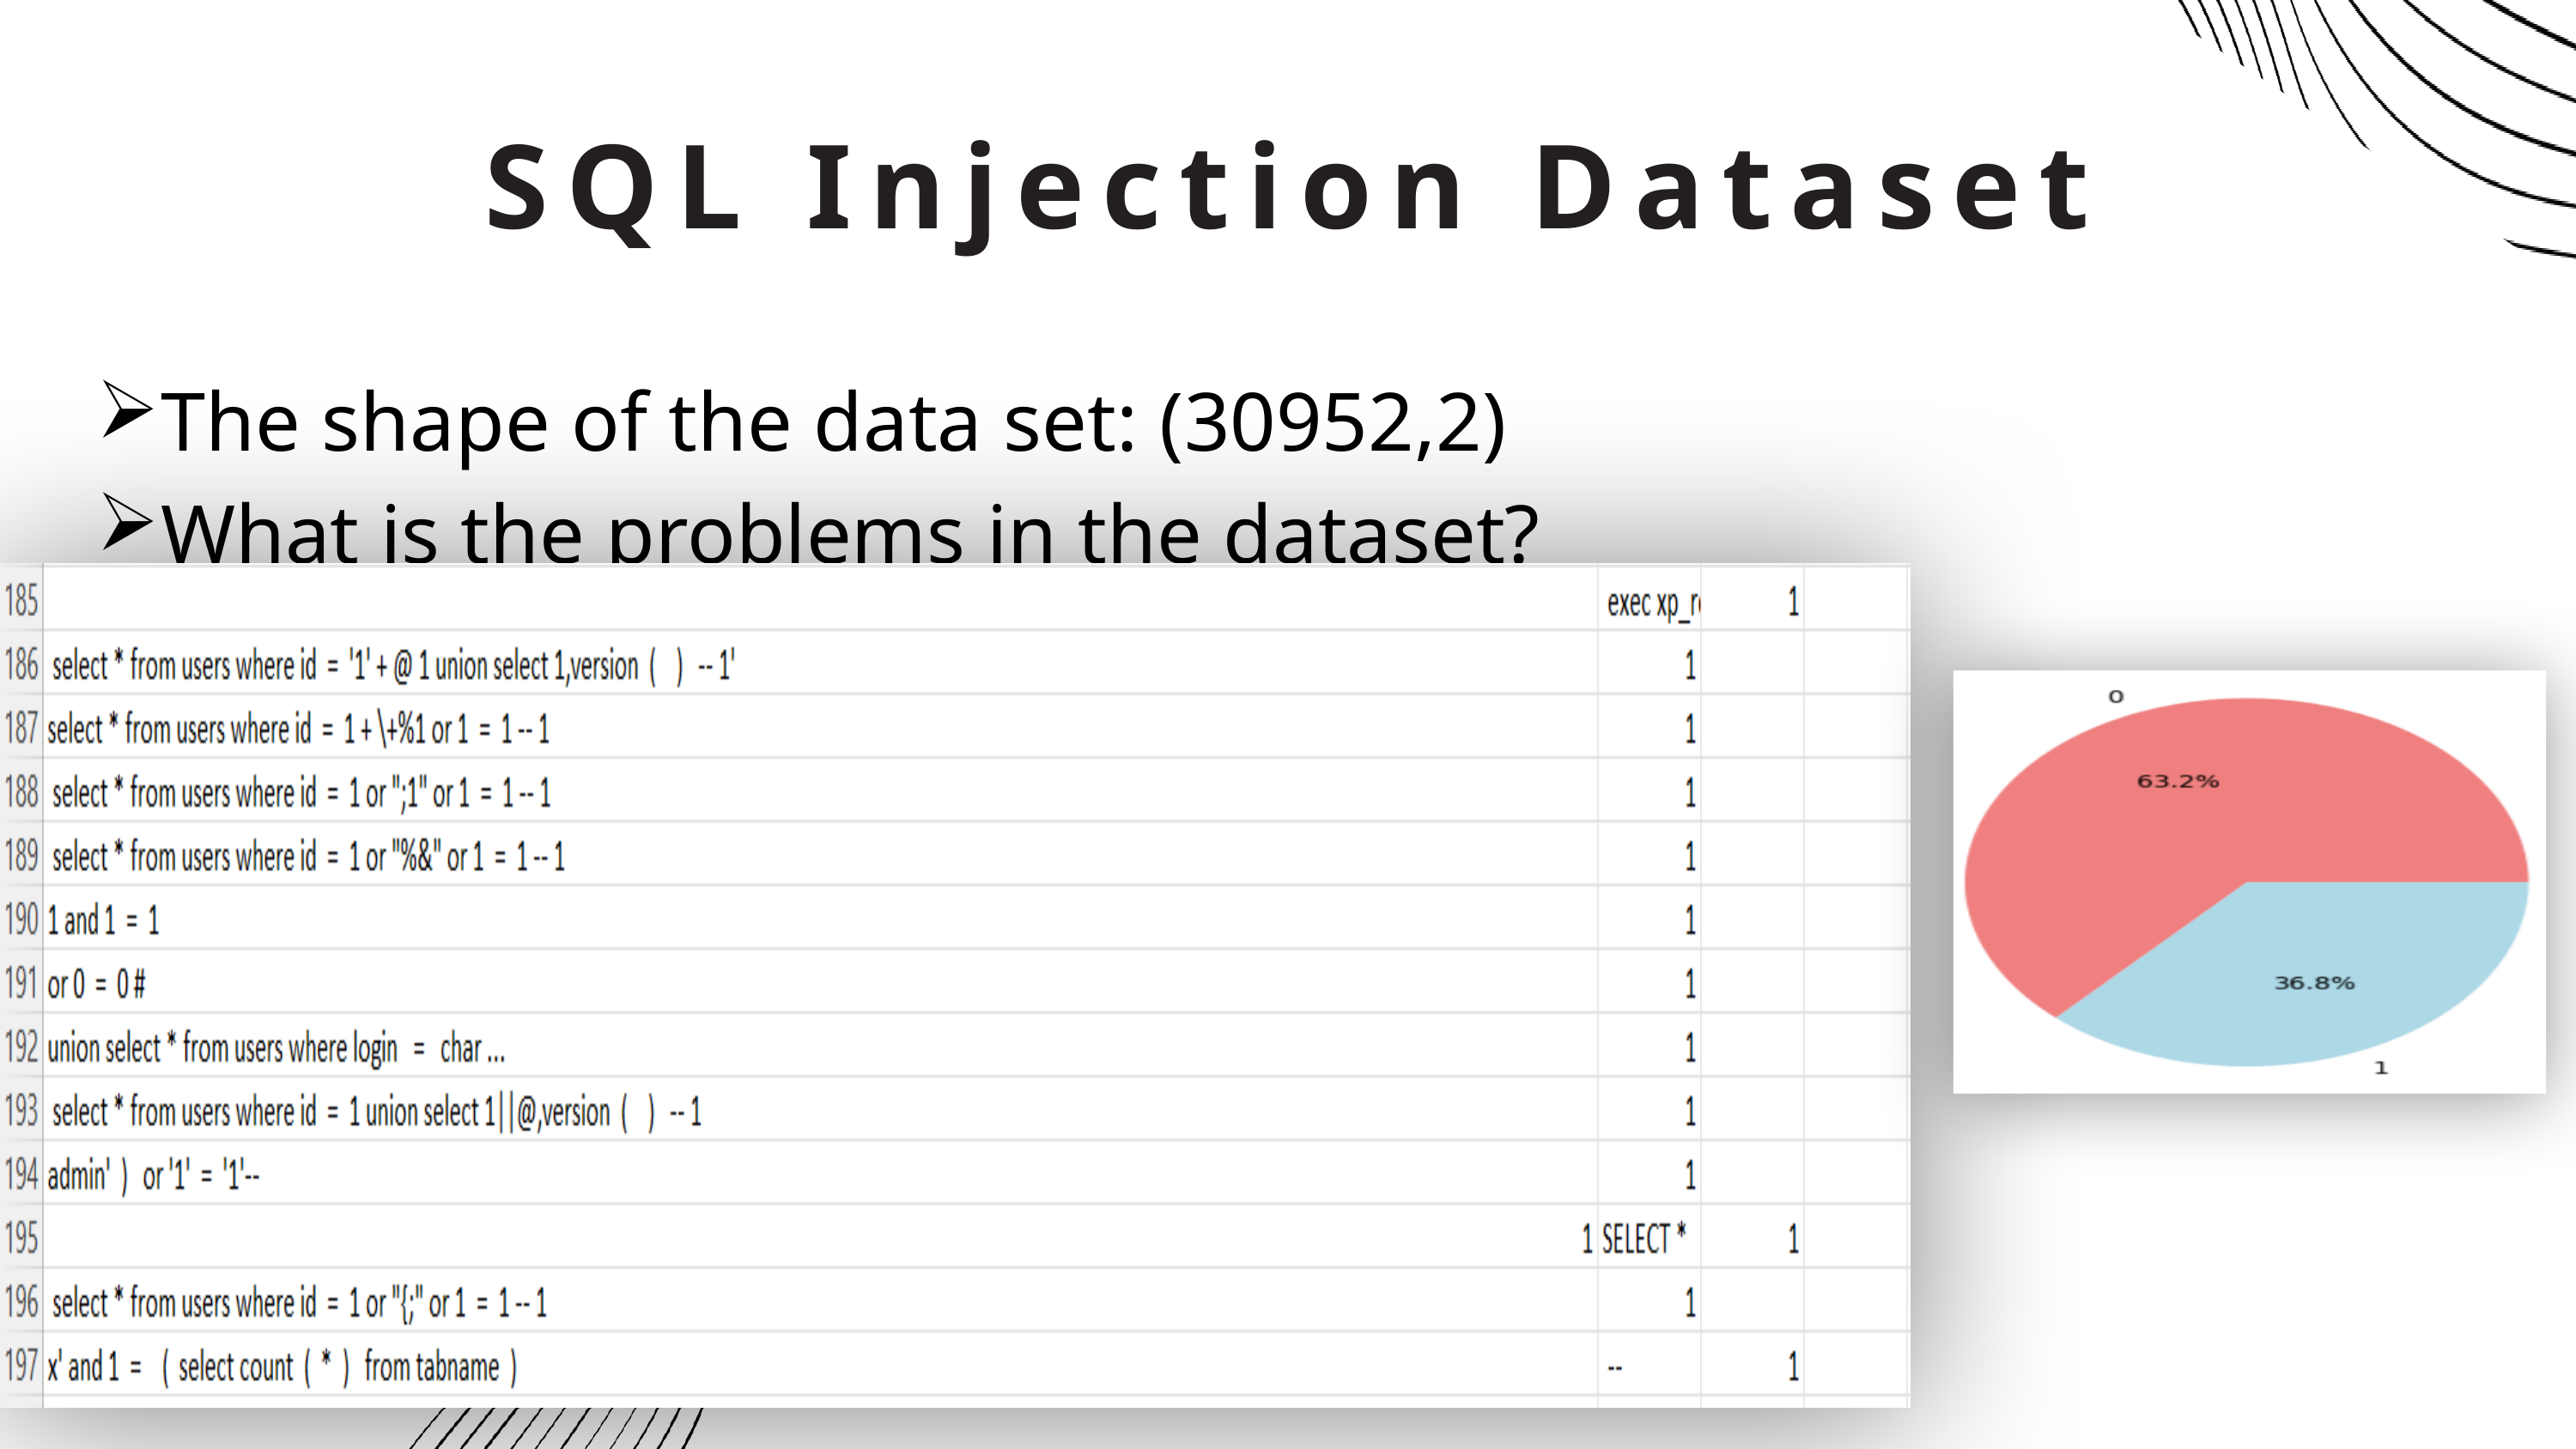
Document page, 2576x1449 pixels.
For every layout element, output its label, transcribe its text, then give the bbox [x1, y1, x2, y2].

text_box [2143, 0, 2576, 288]
text_box SQL Injection Dataset [380, 5, 2196, 252]
text_box The shape of the data set: (30952,2) What is the problems in the dataset? [83, 251, 2051, 615]
picture [0, 562, 1911, 1409]
picture [1953, 670, 2547, 1094]
